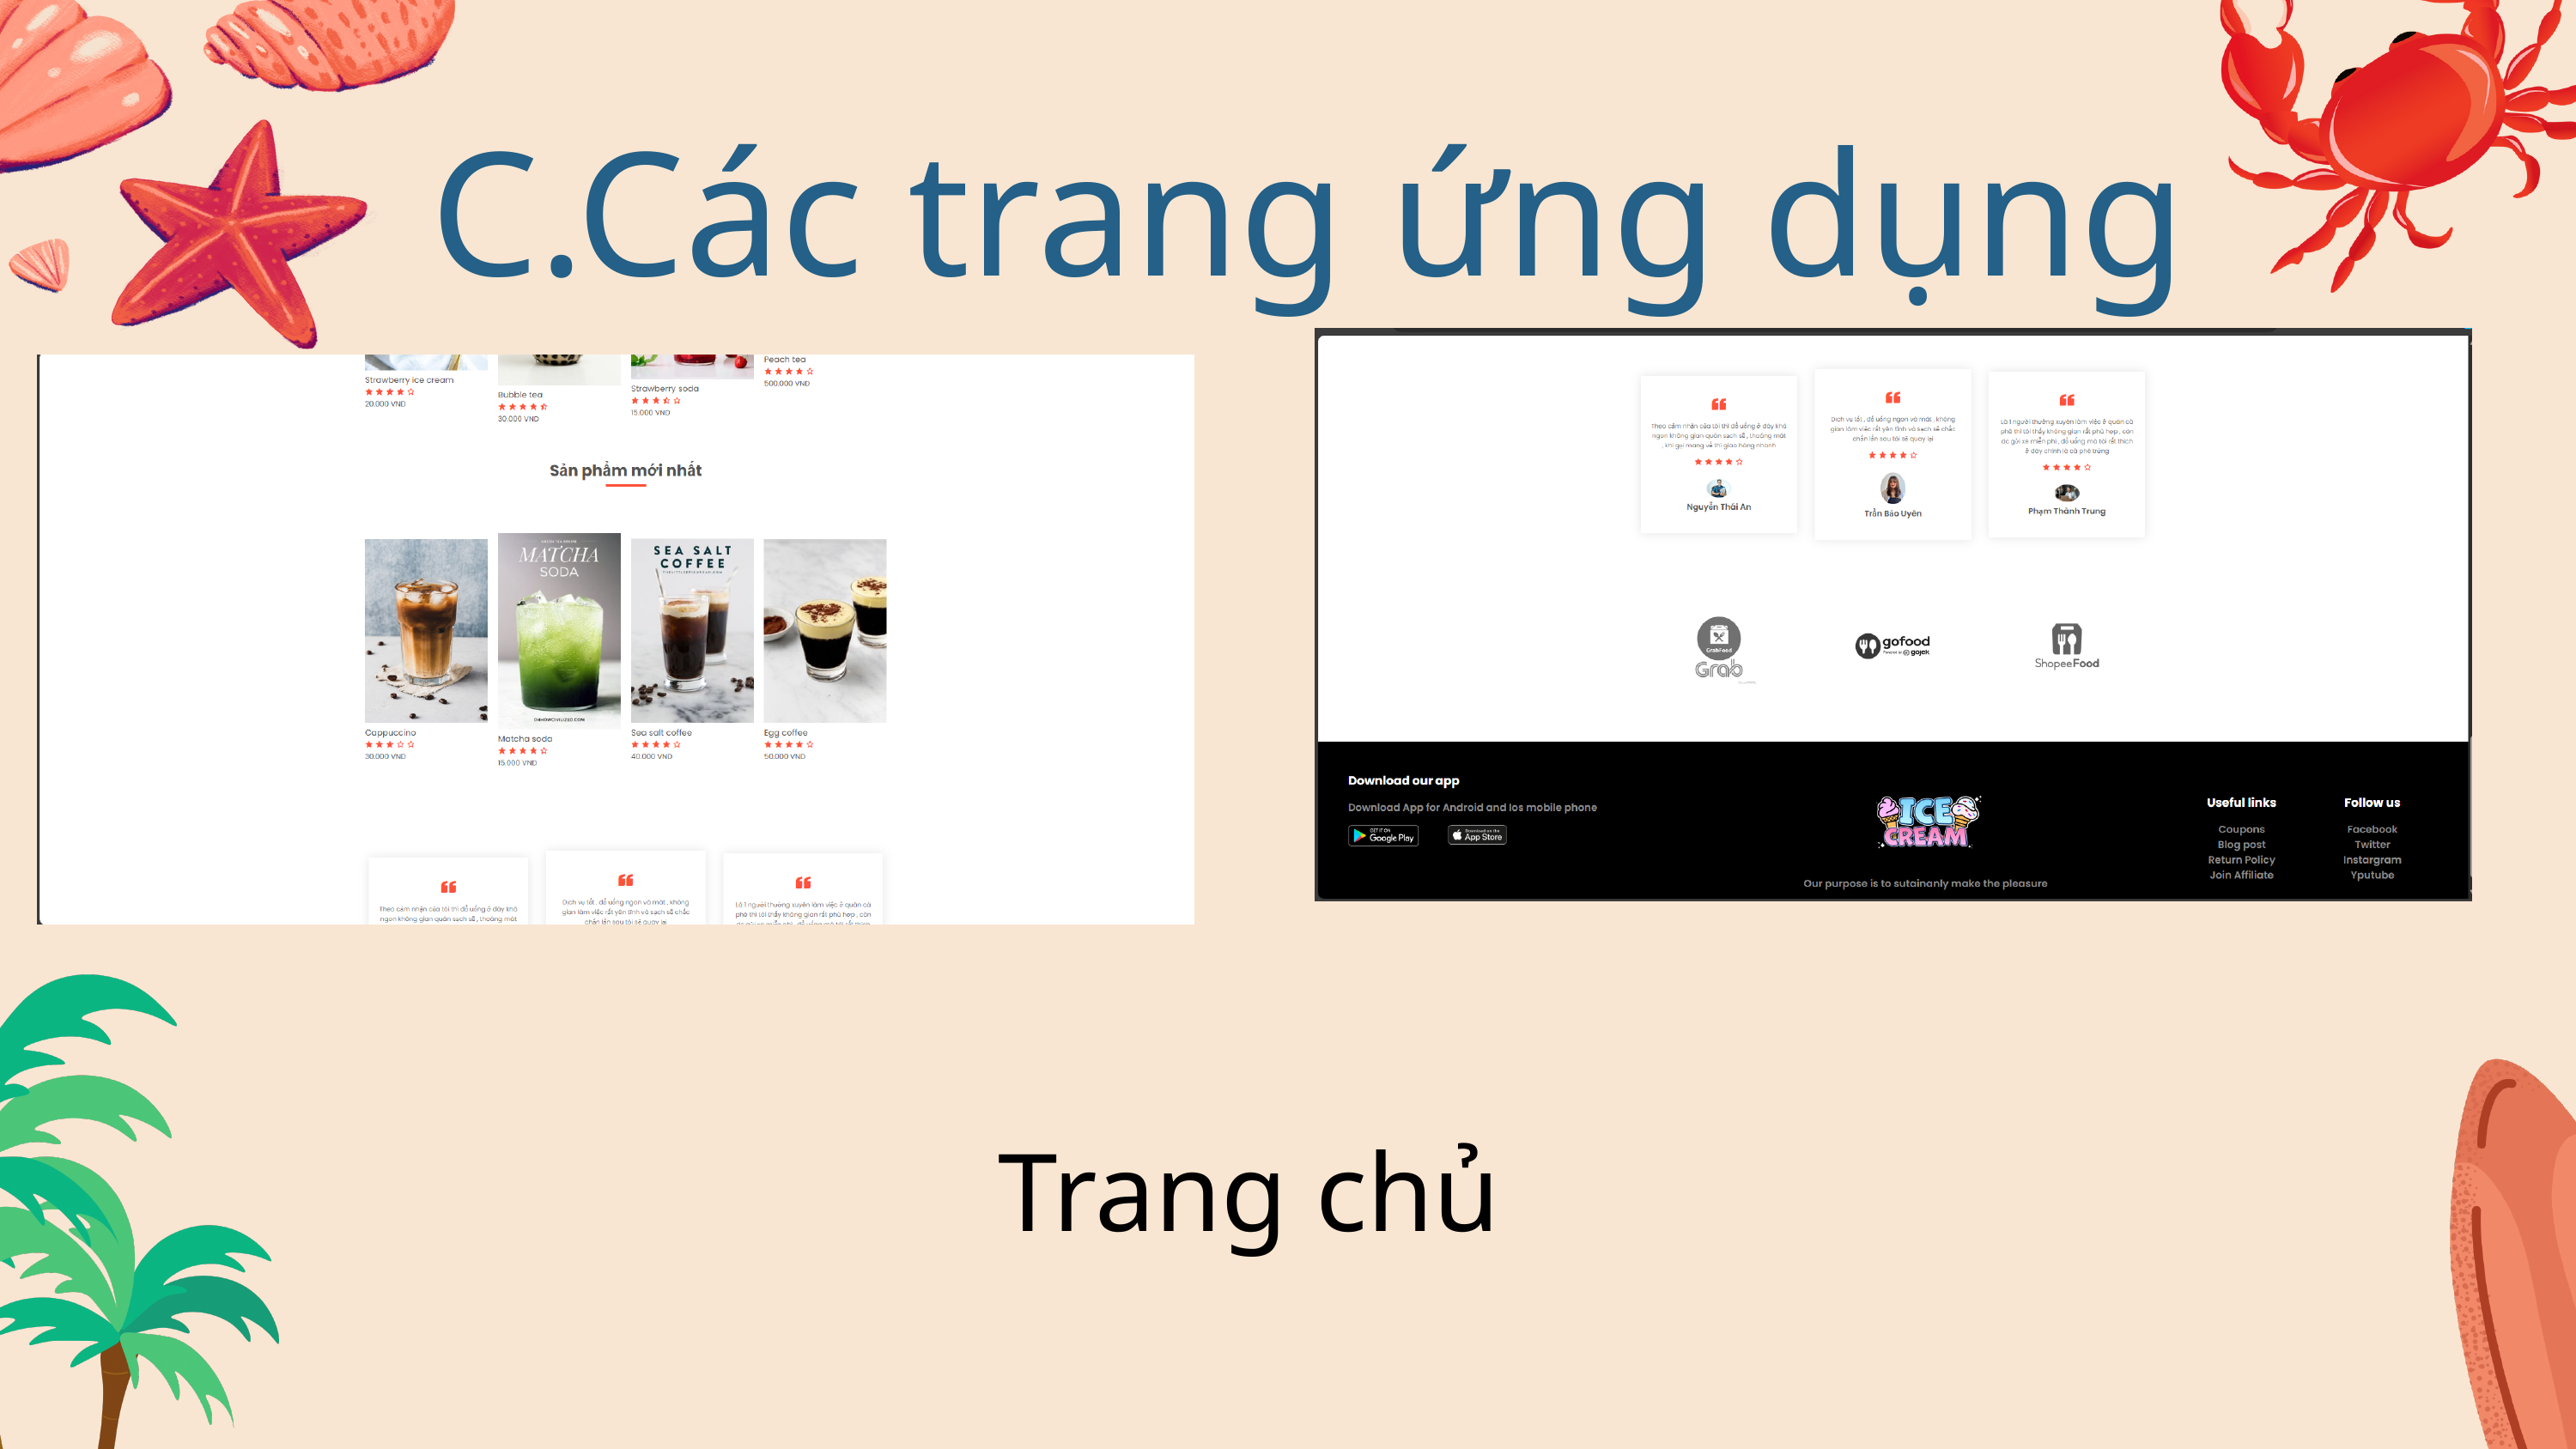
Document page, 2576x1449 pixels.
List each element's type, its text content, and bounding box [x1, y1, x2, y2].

text_box [2220, 0, 2576, 293]
text_box [0, 971, 374, 1449]
text_box [0, 0, 455, 349]
text_box C.Các trang ứng dụng [301, 82, 2315, 311]
text_box [2372, 1048, 2576, 1449]
picture [36, 355, 1194, 925]
picture [1315, 328, 2472, 901]
text_box Trang chủ [945, 1171, 1554, 1246]
